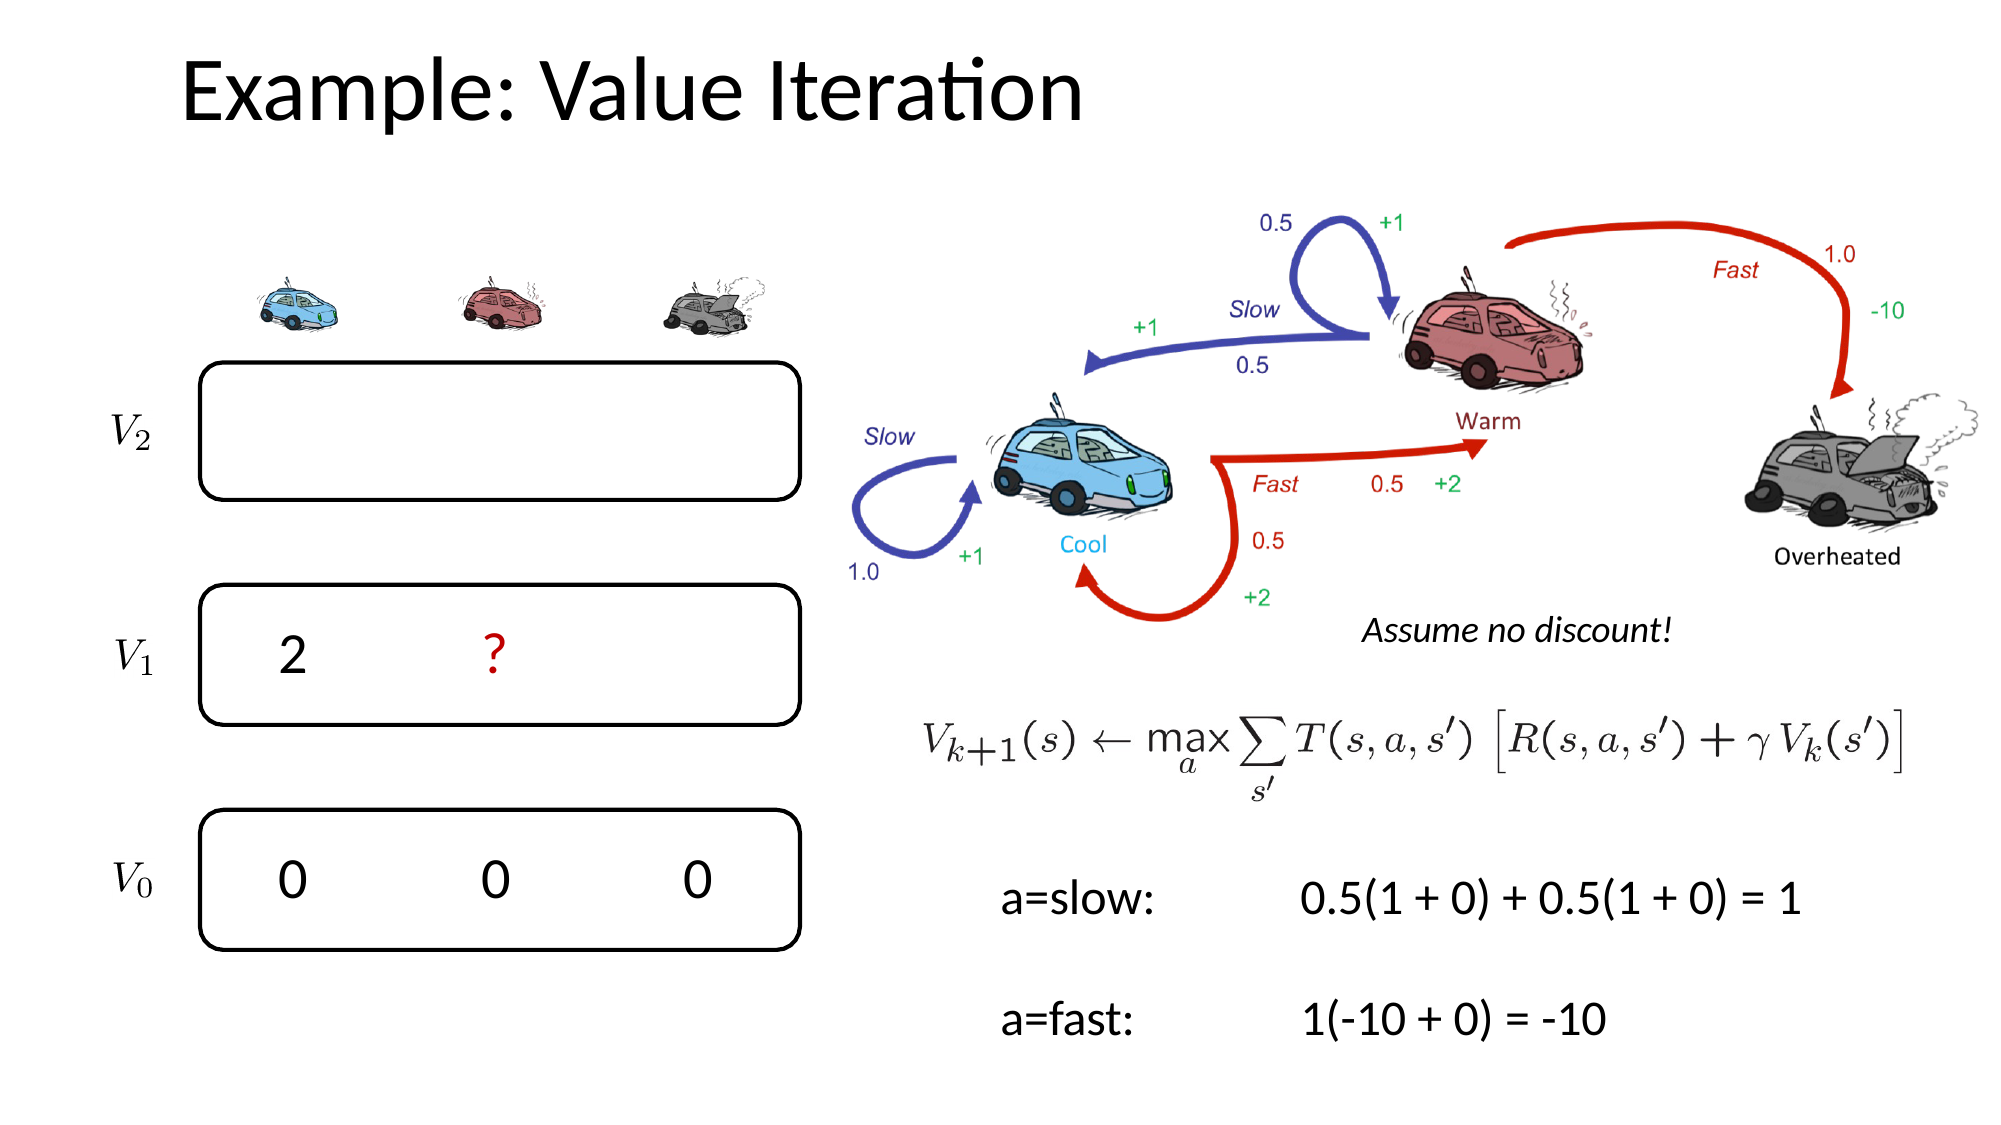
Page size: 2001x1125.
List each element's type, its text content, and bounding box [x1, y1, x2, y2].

text_box [199, 809, 800, 950]
text_box [110, 410, 153, 453]
text_box [837, 202, 1988, 622]
text_box [652, 262, 769, 345]
text_box 0 [479, 840, 514, 911]
text_box 1(-10 + 0) = -10 [1298, 984, 1610, 1045]
text_box [112, 858, 155, 900]
text_box Assume no discount! [1359, 622, 1678, 651]
text_box 2 [276, 615, 311, 686]
text_box [448, 268, 569, 344]
text_box [199, 584, 800, 725]
text_box 0.5(1 + 0) + 0.5(1 + 0) = 1 [1298, 864, 1806, 925]
text_box [114, 635, 153, 678]
title Example: Value Iteration [177, 28, 1823, 217]
text_box a=fast: [998, 984, 1139, 1045]
text_box [244, 269, 354, 342]
text_box 0 [681, 840, 716, 911]
text_box [199, 362, 800, 500]
text_box a=slow: [998, 864, 1158, 925]
text_box [922, 708, 1903, 802]
text_box 0 [276, 840, 311, 911]
text_box ? [479, 615, 511, 686]
